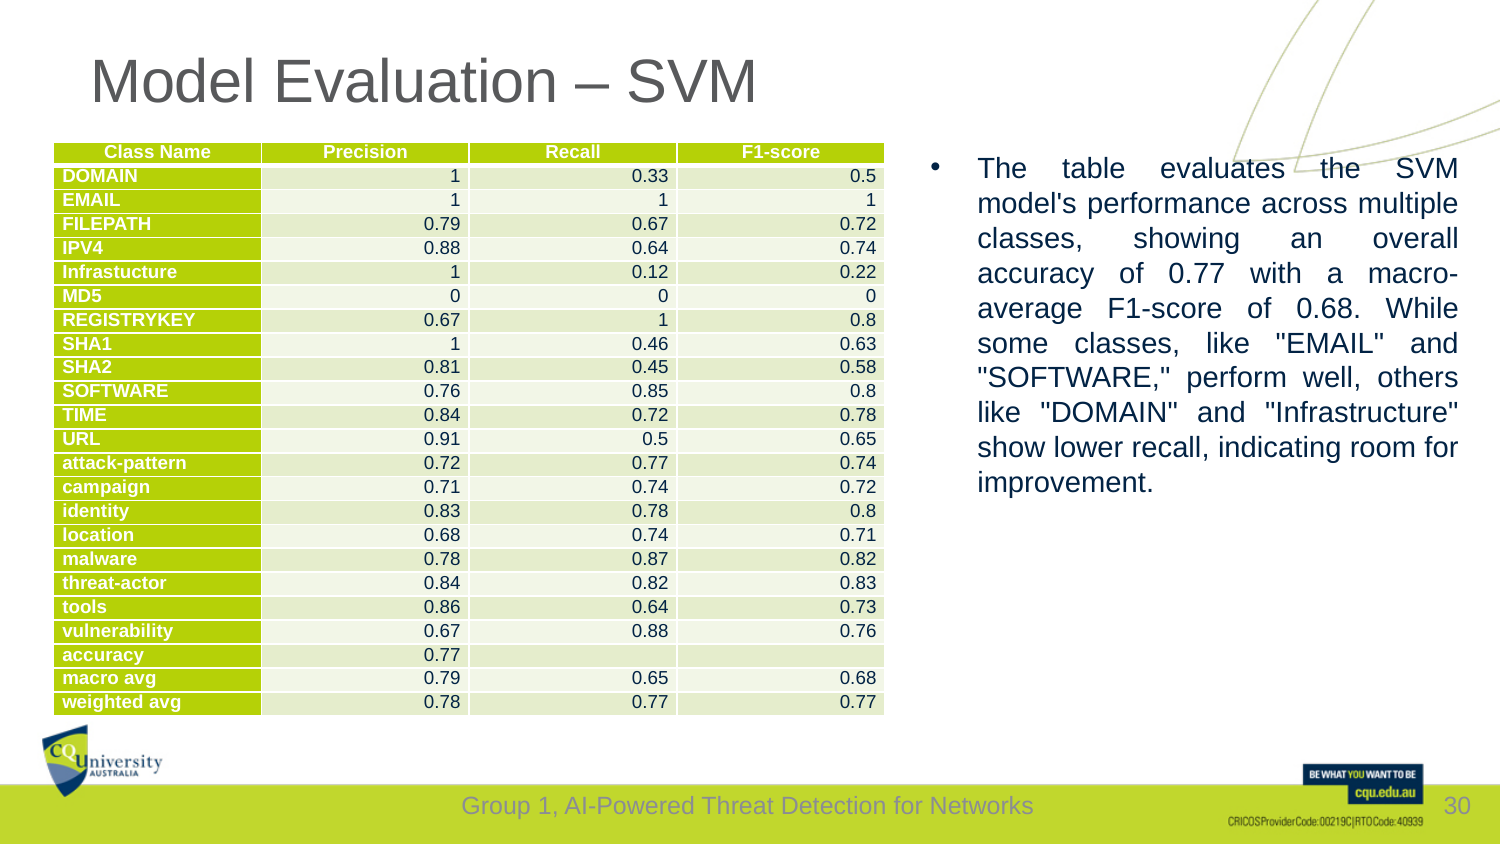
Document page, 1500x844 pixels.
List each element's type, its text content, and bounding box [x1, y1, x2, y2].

table_cell 0.76 [678, 621, 884, 643]
table_cell attack-pattern [54, 454, 261, 476]
table_cell macro avg [54, 669, 261, 691]
table_cell 0.82 [678, 549, 884, 571]
table_cell 0.72 [678, 214, 884, 237]
table_cell 0.63 [678, 334, 884, 356]
table_cell 0.77 [470, 693, 676, 715]
table_cell 0.33 [470, 168, 676, 189]
table_cell 0.68 [678, 669, 884, 691]
table_cell REGISTRYKEY [54, 310, 261, 332]
table_cell 0.78 [678, 406, 884, 428]
table_cell 1 [470, 310, 676, 332]
table_cell 1 [470, 190, 676, 213]
table_cell 0.78 [470, 501, 676, 524]
table_cell 0.91 [262, 430, 468, 452]
table_cell 0.64 [470, 597, 676, 619]
title Model Evaluation – SVM [75, 33, 1425, 123]
table_cell 0.67 [262, 310, 468, 332]
table_cell 0.46 [470, 334, 676, 356]
table_cell 0.87 [470, 549, 676, 571]
table_cell 0 [262, 286, 468, 308]
table_cell 0.5 [470, 430, 676, 452]
table_cell 0.77 [262, 645, 468, 667]
table_cell 0.79 [262, 669, 468, 691]
table_cell SHA1 [54, 334, 261, 356]
table_cell 1 [262, 168, 468, 189]
table_cell 0.77 [678, 693, 884, 715]
table_cell 0.78 [262, 693, 468, 715]
table_cell 0.79 [262, 214, 468, 237]
table_cell 0.45 [470, 358, 676, 380]
table_cell 0.74 [678, 454, 884, 476]
table_cell 0.72 [678, 477, 884, 500]
table_cell identity [54, 501, 261, 524]
table_cell 0.84 [262, 406, 468, 428]
table_cell 0.82 [470, 573, 676, 595]
table_cell 0.83 [262, 501, 468, 524]
table_cell 0.76 [262, 382, 468, 404]
table_cell MD5 [54, 286, 261, 308]
table_cell campaign [54, 477, 261, 500]
table_cell 0.65 [678, 430, 884, 452]
table_cell 0 [678, 286, 884, 308]
footer Group 1, AI-Powered Threat Detection for Networks [272, 782, 1136, 827]
table_cell 0.64 [470, 238, 676, 260]
table_cell 1 [262, 334, 468, 356]
table_cell 0.86 [262, 597, 468, 619]
table_cell 0.83 [678, 573, 884, 595]
table_cell 0.5 [678, 168, 884, 189]
table_cell IPV4 [54, 238, 261, 260]
table_header F1-score [678, 143, 884, 163]
table_cell 0.67 [470, 214, 676, 237]
table_cell 0.8 [678, 382, 884, 404]
slide_number 30 [1136, 782, 1487, 827]
table_header Precision [262, 143, 468, 163]
picture [0, 0, 1500, 844]
table_cell 0.77 [470, 454, 676, 476]
table_cell 0.84 [262, 573, 468, 595]
table_cell 0.74 [470, 477, 676, 500]
table_cell 0.65 [470, 669, 676, 691]
table_cell 0.72 [262, 454, 468, 476]
table_cell 0.74 [470, 525, 676, 547]
table_cell EMAIL [54, 190, 261, 213]
table_cell threat-actor [54, 573, 261, 595]
table_cell tools [54, 597, 261, 619]
table_cell DOMAIN [54, 168, 261, 189]
table_cell SOFTWARE [54, 382, 261, 404]
table_cell 0.71 [262, 477, 468, 500]
table_cell location [54, 525, 261, 547]
table_cell 0.12 [470, 262, 676, 284]
table_cell malware [54, 549, 261, 571]
table_cell 0.73 [678, 597, 884, 619]
table_cell TIME [54, 406, 261, 428]
table_cell 0.88 [470, 621, 676, 643]
table_cell 1 [678, 190, 884, 213]
table_cell 0.67 [262, 621, 468, 643]
table_cell 0.74 [678, 238, 884, 260]
table_cell [470, 645, 676, 667]
table_cell 0.58 [678, 358, 884, 380]
table_cell 1 [262, 262, 468, 284]
table_cell 0 [470, 286, 676, 308]
table_cell 0.22 [678, 262, 884, 284]
text_box The table evaluates the SVM model's performance across multiple classes, showing an overall accuracy of 0.77 with a macro-average F1-score of 0.68. While some classes, like "EMAIL" and "SOFTWARE," perform well, others like "DOMAIN" and "Infrastructure" show lower recall, indicating room for improvement. [915, 141, 1475, 506]
table_header Recall [470, 143, 676, 163]
table_cell 0.68 [262, 525, 468, 547]
table_cell FILEPATH [54, 214, 261, 237]
table_cell SHA2 [54, 358, 261, 380]
table_cell [678, 645, 884, 667]
table_cell 0.85 [470, 382, 676, 404]
table_cell weighted avg [54, 693, 261, 715]
table_cell URL [54, 430, 261, 452]
table_cell vulnerability [54, 621, 261, 643]
table_header Class Name [54, 143, 261, 163]
table_cell accuracy [54, 645, 261, 667]
table_cell 0.71 [678, 525, 884, 547]
table_cell 0.8 [678, 310, 884, 332]
table_cell Infrastucture [54, 262, 261, 284]
table_cell 0.81 [262, 358, 468, 380]
table_cell 0.8 [678, 501, 884, 524]
table_cell 0.72 [470, 406, 676, 428]
table_cell 0.88 [262, 238, 468, 260]
table_cell 1 [262, 190, 468, 213]
table_cell 0.78 [262, 549, 468, 571]
